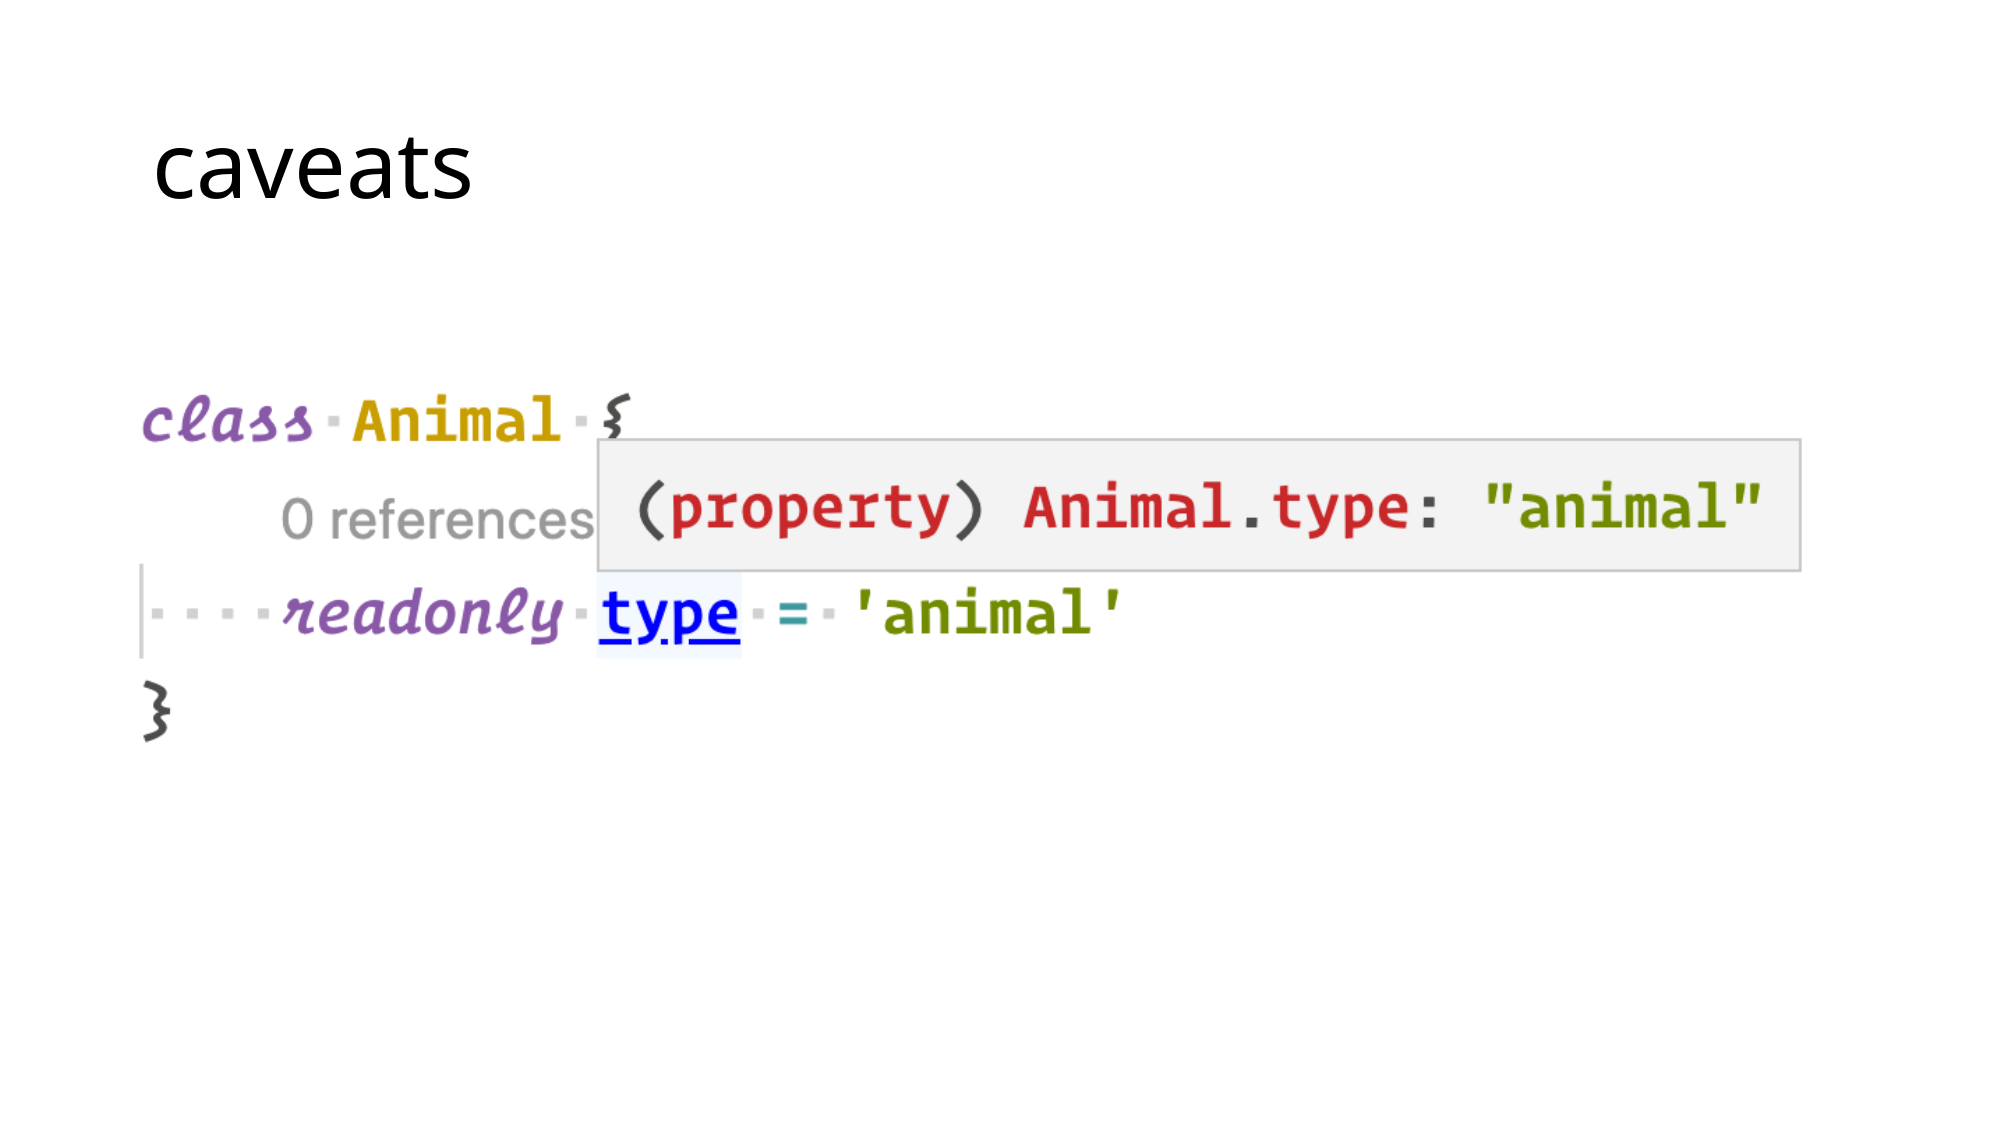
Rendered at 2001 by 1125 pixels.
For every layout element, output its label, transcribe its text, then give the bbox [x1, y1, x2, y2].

title caveats [137, 59, 1863, 278]
picture [120, 377, 1880, 748]
